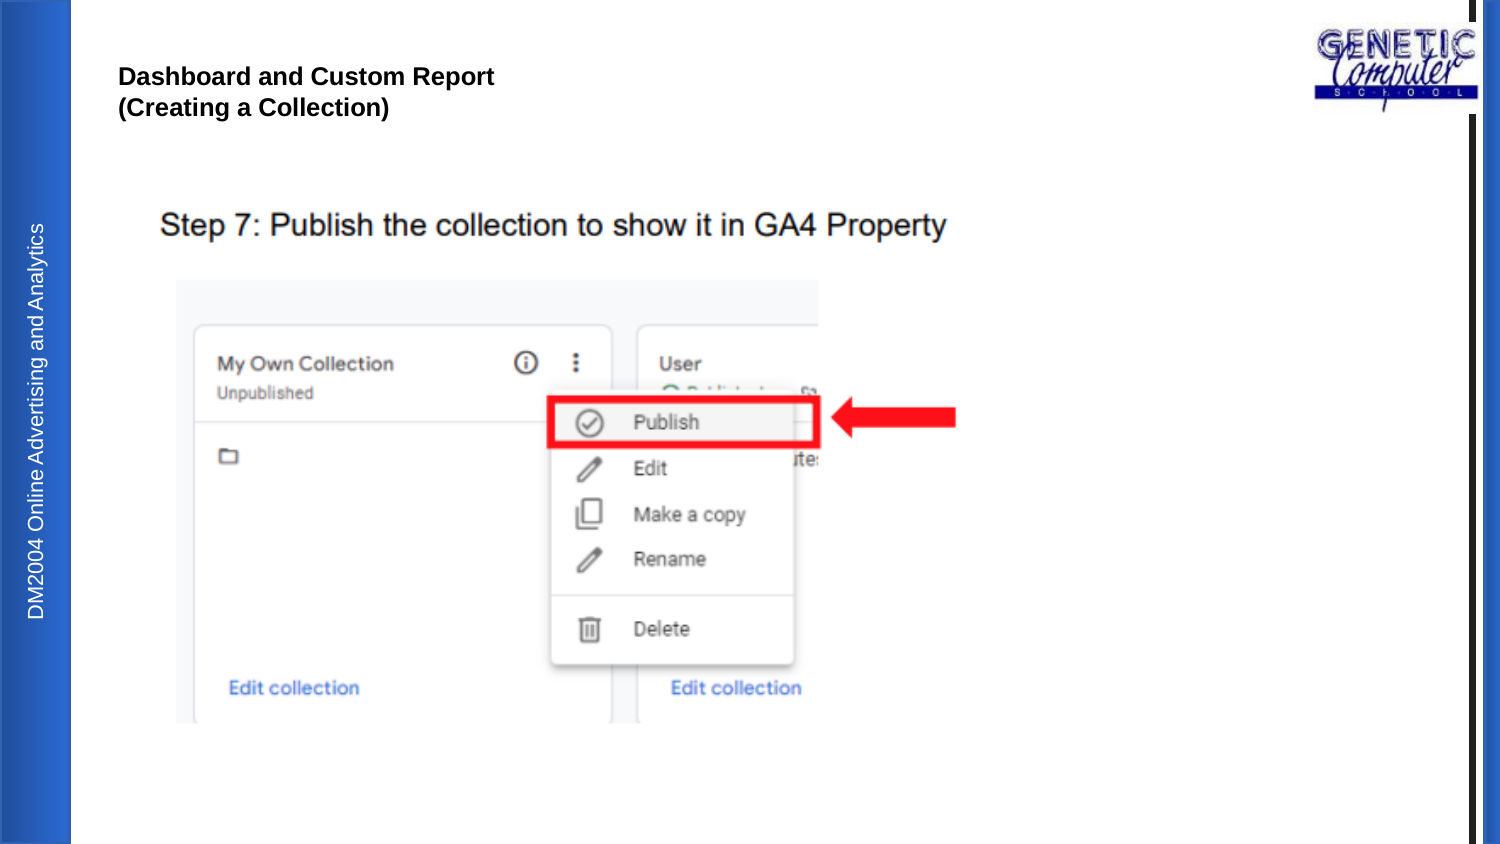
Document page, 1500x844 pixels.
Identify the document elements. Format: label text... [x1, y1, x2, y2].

title Dashboard and Custom Report (Creating a Collection) [103, 44, 1397, 137]
picture [129, 192, 1109, 745]
picture [1313, 22, 1482, 114]
